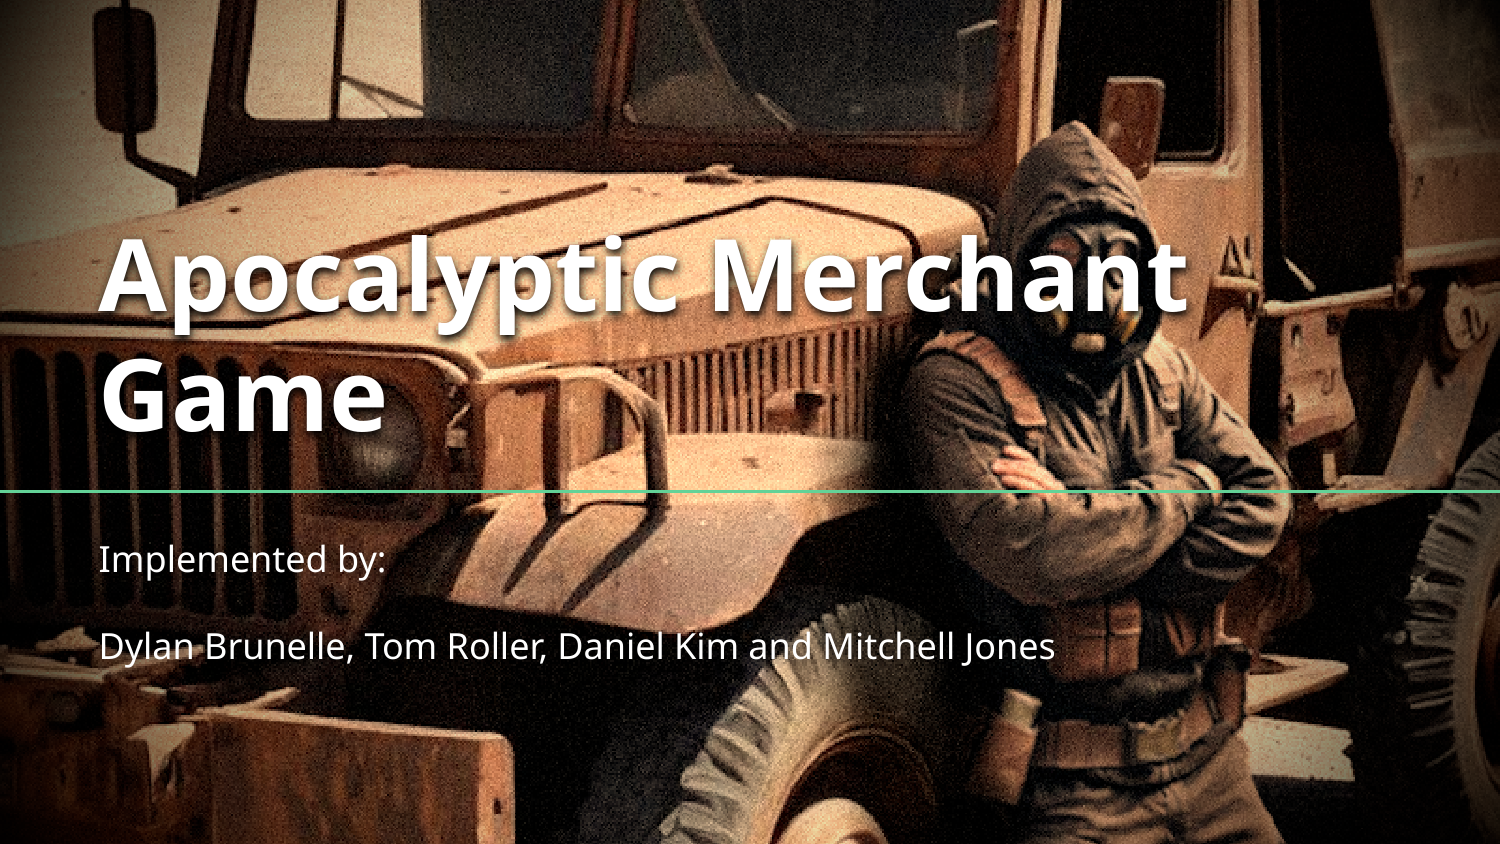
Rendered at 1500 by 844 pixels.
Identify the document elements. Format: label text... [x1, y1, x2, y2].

picture [0, 493, 1500, 844]
title Apocalyptic Merchant Game [83, 206, 1417, 467]
subtitle Implemented by: Dylan Brunelle, Tom Roller, Daniel Kim and Mitchell Jones [83, 522, 1417, 683]
picture [0, 0, 1500, 490]
